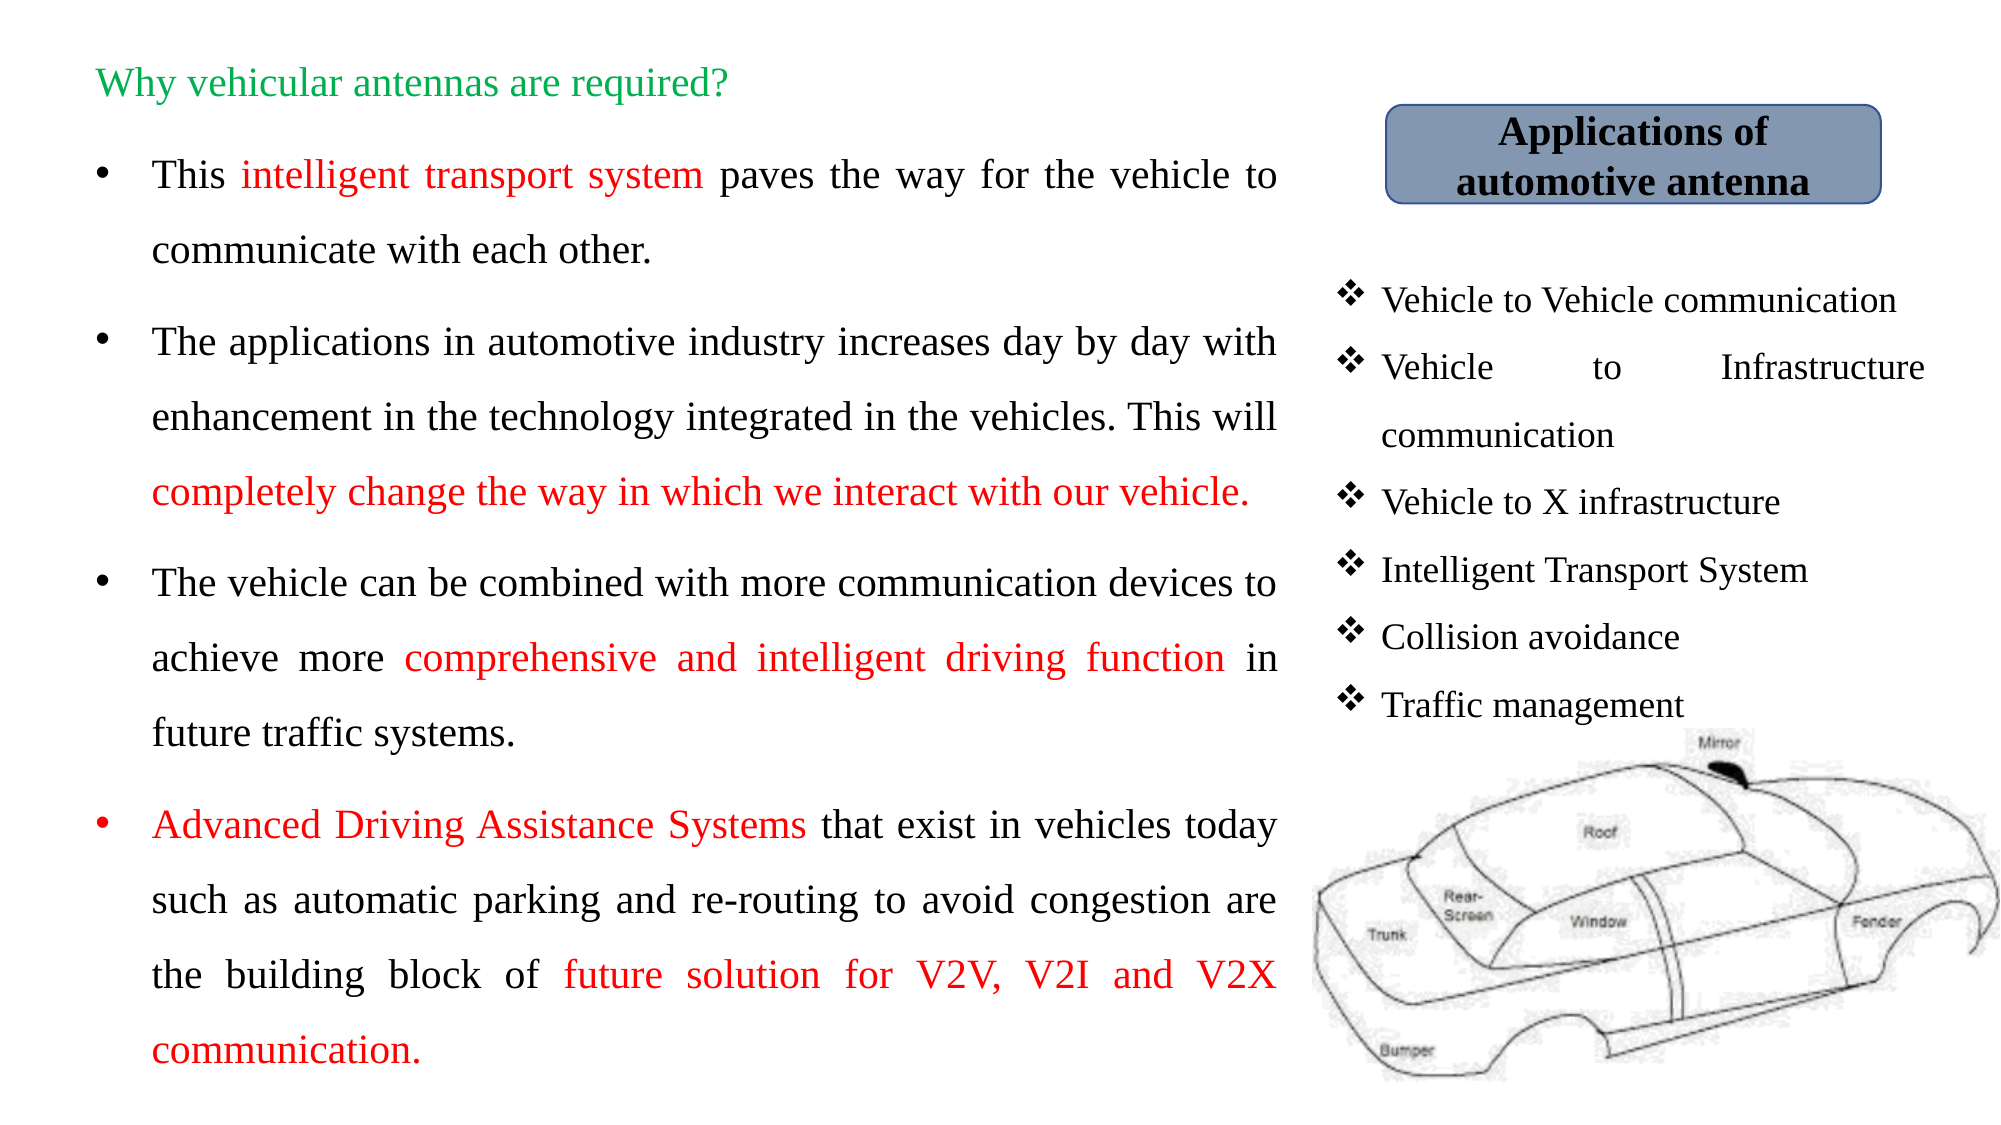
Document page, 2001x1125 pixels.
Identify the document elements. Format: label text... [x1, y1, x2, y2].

text_box Applications of automotive antenna [1385, 103, 1882, 205]
picture [1312, 728, 2000, 1084]
text_box Vehicle to Vehicle communication Vehicle to Infrastructure communication Vehicle to X infrastructure Intelligent Transport System Collision avoidance Traffic management [1319, 244, 1941, 728]
text_box Why vehicular antennas are required? This intelligent transport system paves the way for the vehicle to communicate with each other. The applications in automotive industry increases day by day with enhancement in the technology integrated in the vehicles. This will completely change the way in which we interact with our vehicle. The vehicle can be combined with more communication devices to achieve more comprehensive and intelligent driving function in future traffic systems. Advanced Driving Assistance Systems that exist in vehicles today such as automatic parking and re-routing to avoid congestion are the building block of future solution for V2V, V2I and V2X communication. [80, 22, 1294, 1080]
